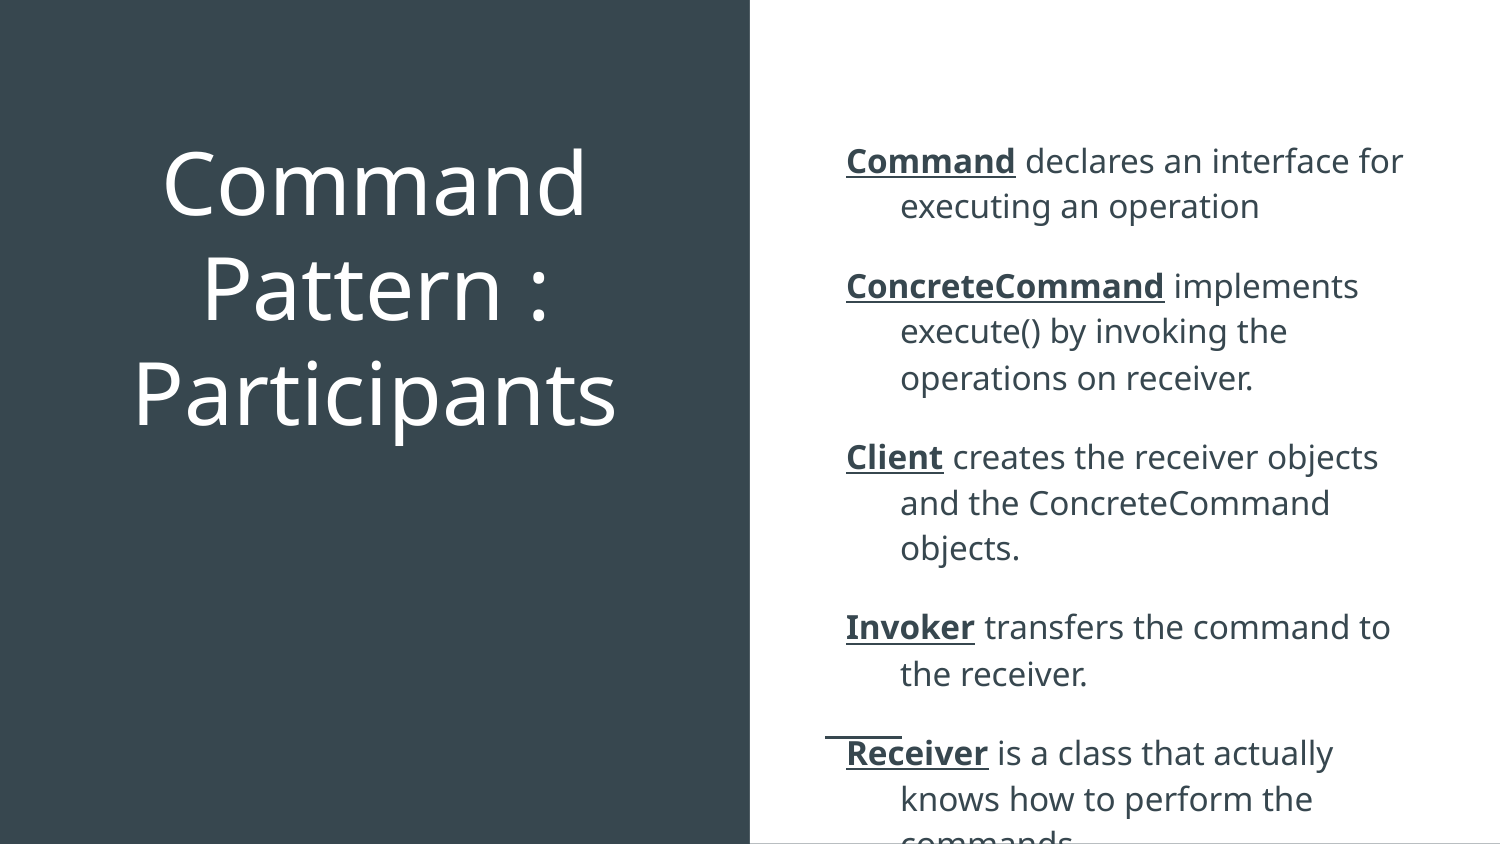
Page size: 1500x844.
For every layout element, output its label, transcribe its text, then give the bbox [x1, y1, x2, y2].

list Command declares an interface for executing an operation ConcreteCommand implements execute() by invoking the operations on receiver. Client creates the receiver objects and the ConcreteCommand objects. Invoker transfers the command to the receiver. Receiver is a class that actually knows how to perform the commands [810, 118, 1440, 725]
title Command Pattern : Participants [43, 177, 708, 458]
